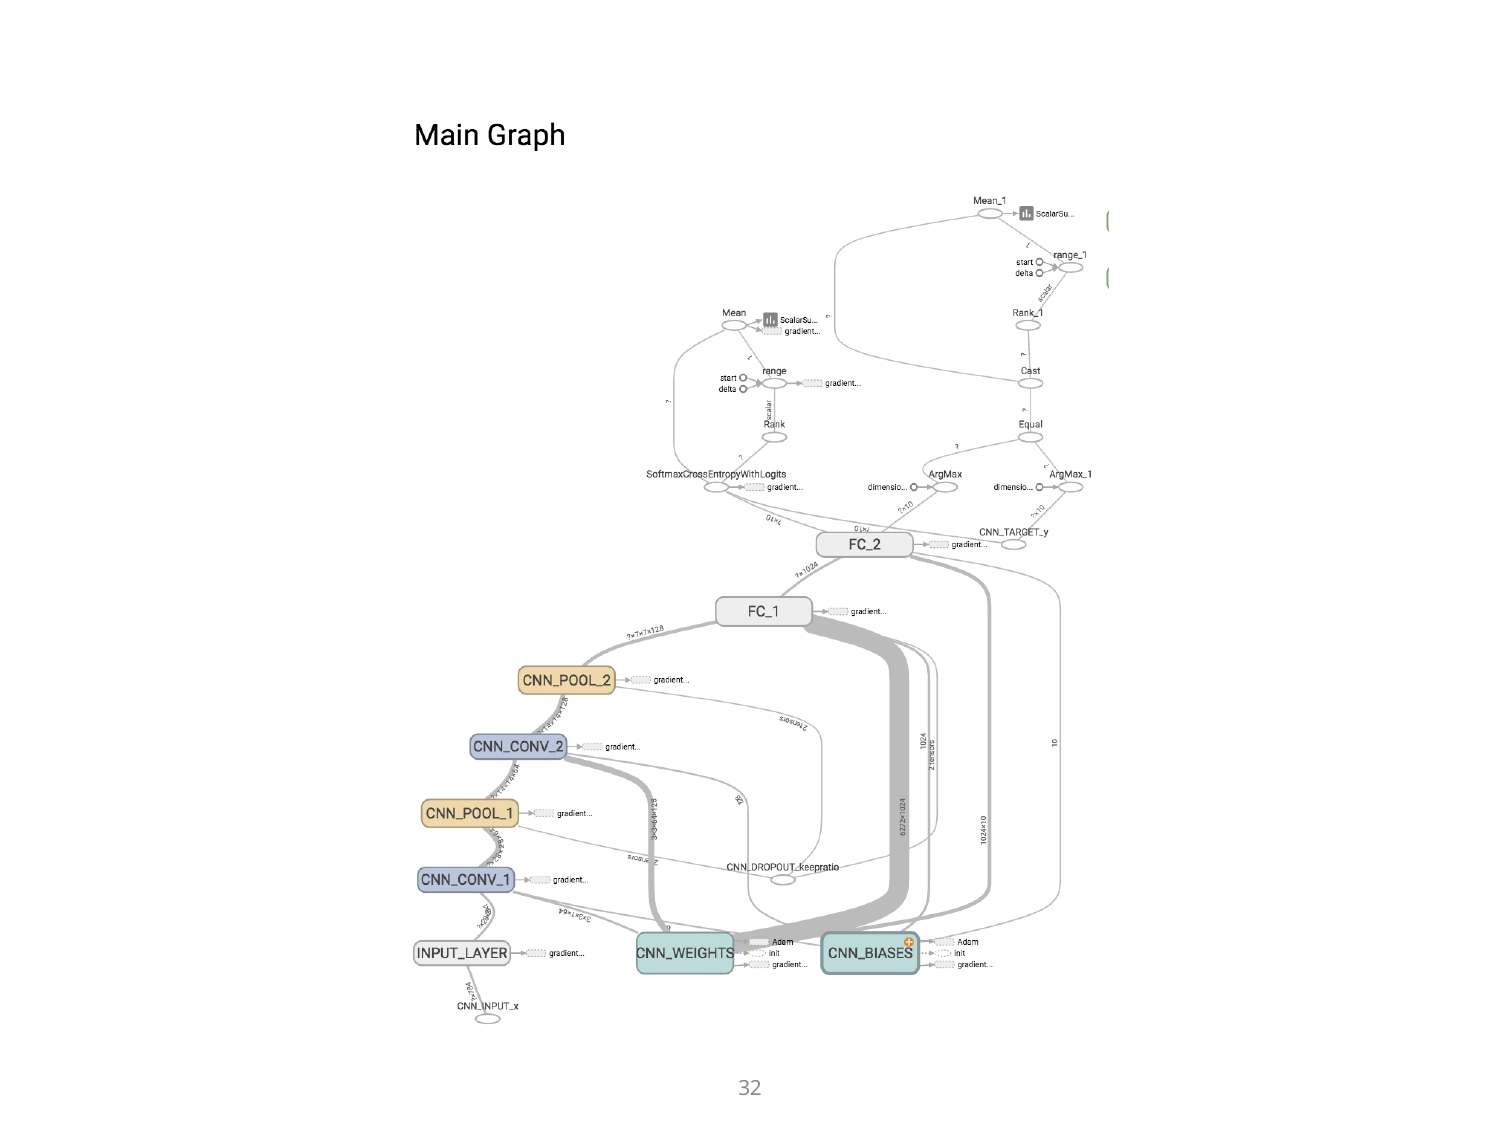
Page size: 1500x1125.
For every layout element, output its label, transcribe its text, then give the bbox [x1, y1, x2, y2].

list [390, 77, 1109, 1048]
slide_number 32 [575, 1058, 925, 1119]
